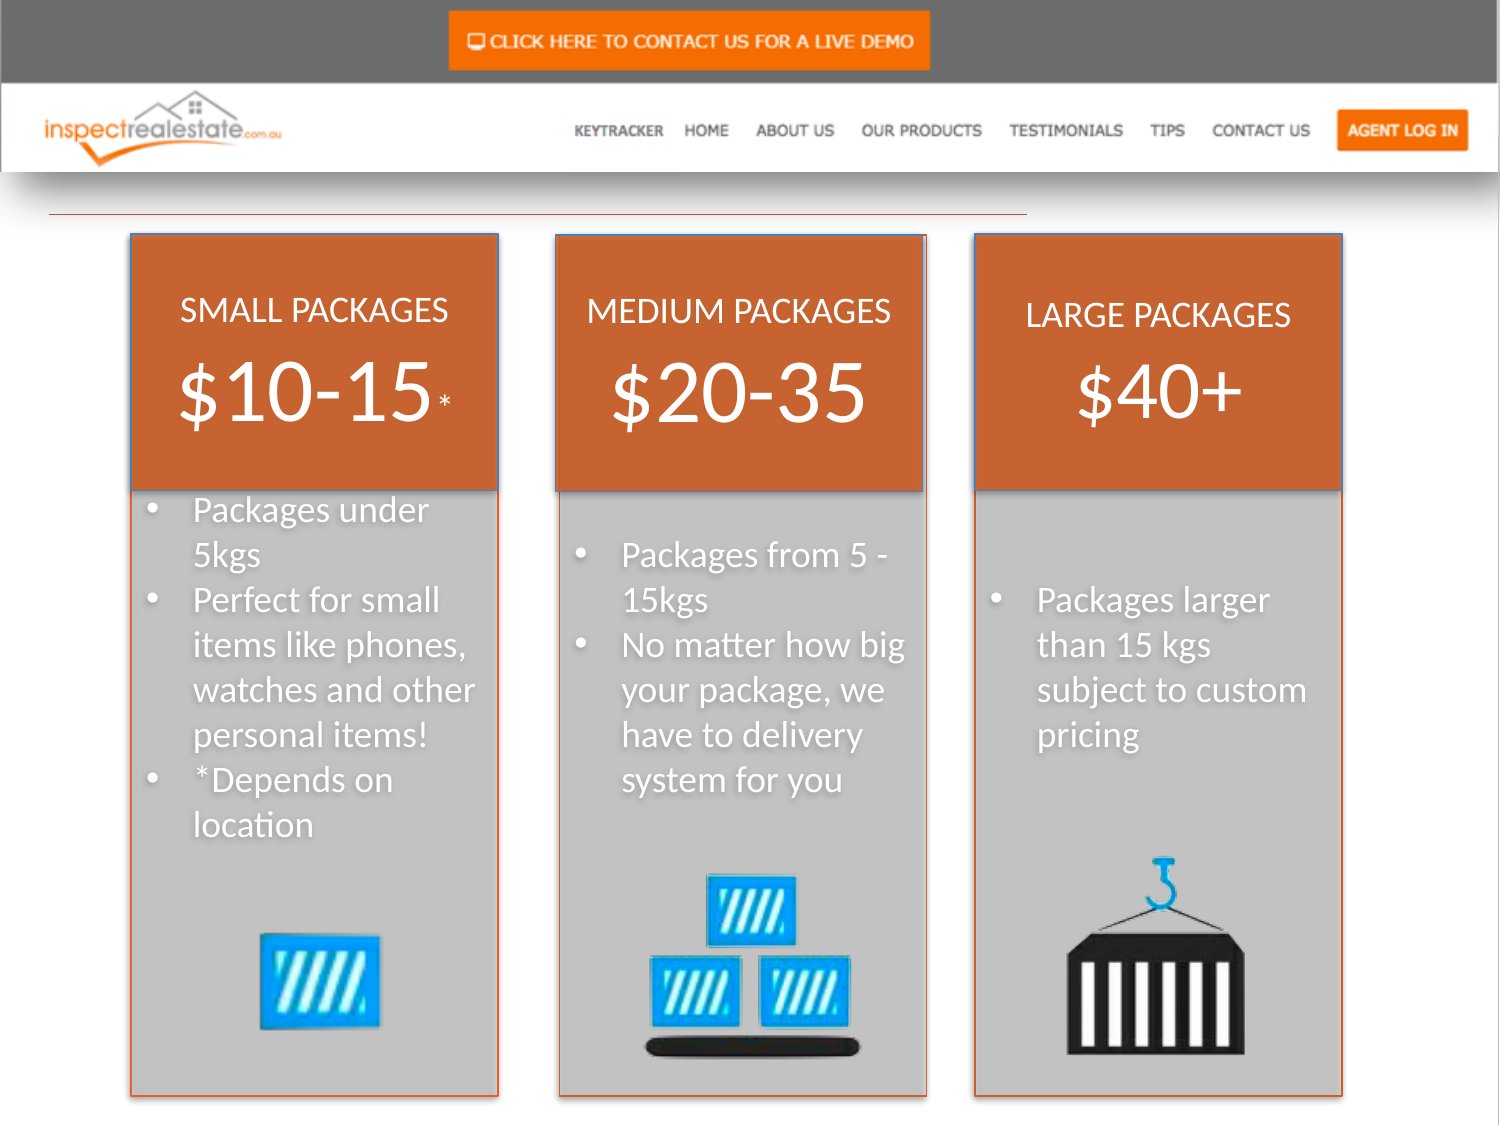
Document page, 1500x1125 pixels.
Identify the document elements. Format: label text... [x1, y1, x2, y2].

text_box Packages larger than 15 kgs subject to custom pricing [974, 496, 1343, 1097]
picture [244, 920, 398, 1046]
picture [1056, 842, 1262, 1069]
text_box Packages from 5 - 15kgs No matter how big your package, we have to delivery system for you [559, 494, 927, 1097]
text_box SMALL PACKAGES $10-15* [130, 233, 499, 491]
text_box Packages under 5kgs Perfect for small items like phones, watches and other personal items! *Depends on location [130, 496, 499, 1097]
text_box MEDIUM PACKAGES $20-35 [555, 234, 923, 492]
text_box LARGE PACKAGES $40+ [974, 233, 1343, 491]
picture [635, 858, 870, 1076]
picture [0, 0, 1500, 172]
